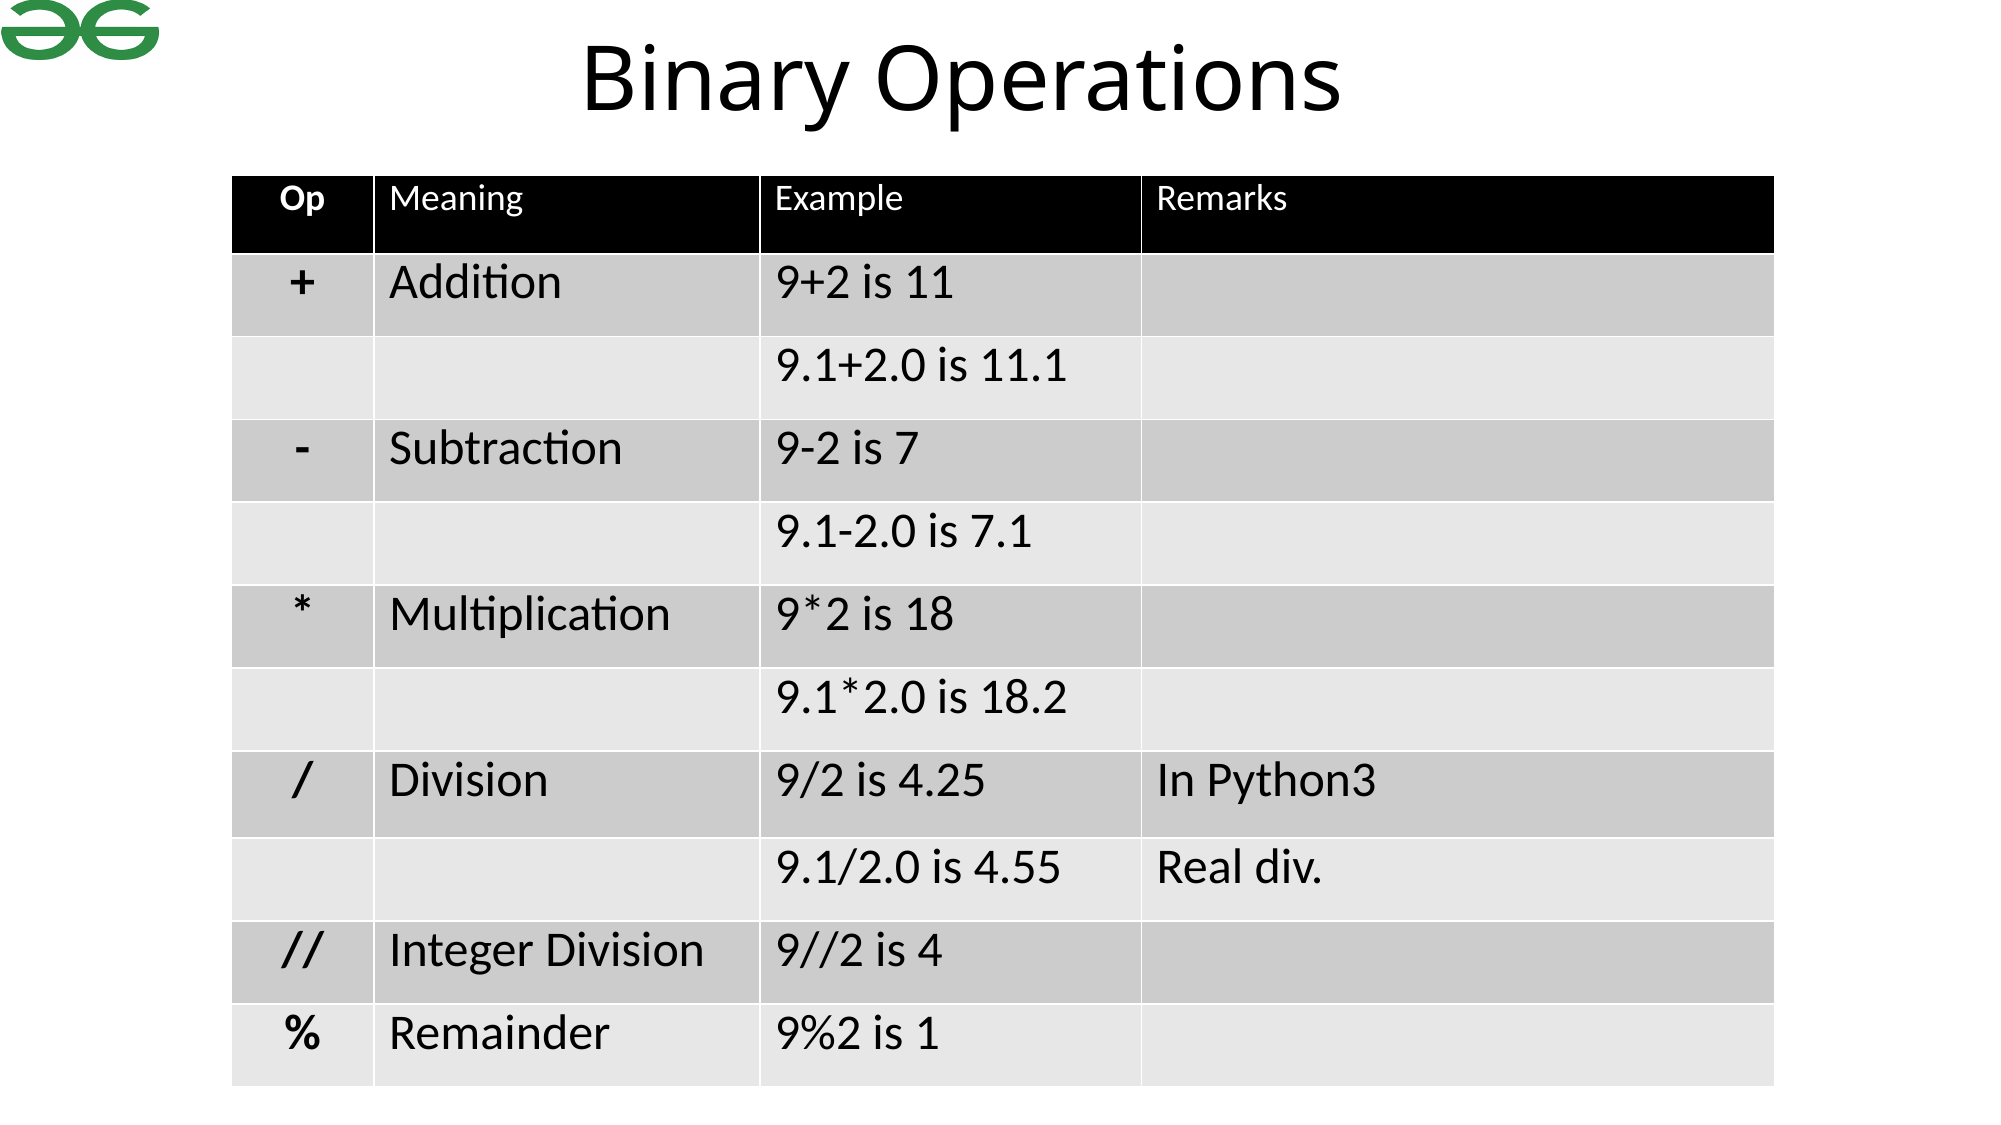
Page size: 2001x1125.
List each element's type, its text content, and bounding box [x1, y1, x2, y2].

table_cell % [232, 1005, 373, 1086]
table_cell [1142, 1005, 1774, 1086]
table_cell [232, 337, 373, 419]
table_cell 9.1-2.0 is 7.1 [761, 503, 1141, 584]
table_cell [232, 839, 373, 920]
table_header Op [232, 176, 373, 253]
table_cell Multiplication [375, 586, 759, 667]
table_cell [1142, 503, 1774, 584]
table_cell [1142, 586, 1774, 667]
table_cell Addition [375, 255, 759, 336]
table_header Meaning [375, 176, 759, 253]
table_cell / [232, 752, 373, 837]
table_cell [375, 839, 759, 920]
table_cell [375, 669, 759, 750]
table_cell + [232, 255, 373, 336]
table_cell // [232, 922, 373, 1003]
table_cell Subtraction [375, 420, 759, 501]
table_cell Integer Division [375, 922, 759, 1003]
table_cell [375, 503, 759, 584]
table_cell [1142, 420, 1774, 501]
table_cell 9%2 is 1 [761, 1005, 1141, 1086]
table_cell Real div. [1142, 839, 1774, 920]
table_header Remarks [1142, 176, 1774, 253]
table_cell 9*2 is 18 [761, 586, 1141, 667]
table_header Example [761, 176, 1141, 253]
table_cell Division [375, 752, 759, 837]
table_cell [232, 669, 373, 750]
table_cell 9.1+2.0 is 11.1 [761, 337, 1141, 419]
table_cell 9.1*2.0 is 18.2 [761, 669, 1141, 750]
table_cell [232, 503, 373, 584]
table_cell [375, 337, 759, 419]
table_cell 9-2 is 7 [761, 420, 1141, 501]
table_cell 9+2 is 11 [761, 255, 1141, 336]
table_cell [1142, 922, 1774, 1003]
table_cell [1142, 255, 1774, 336]
table_cell [1142, 669, 1774, 750]
table_cell * [232, 586, 373, 667]
table_cell [1142, 337, 1774, 419]
table_cell - [232, 420, 373, 501]
table_cell 9/2 is 4.25 [761, 752, 1141, 837]
table_cell In Python3 [1142, 752, 1774, 837]
table_cell 9//2 is 4 [761, 922, 1141, 1003]
picture [1, 0, 160, 60]
table_cell 9.1/2.0 is 4.55 [761, 839, 1141, 920]
title Binary Operations [324, 24, 1600, 138]
table_cell Remainder [375, 1005, 759, 1086]
